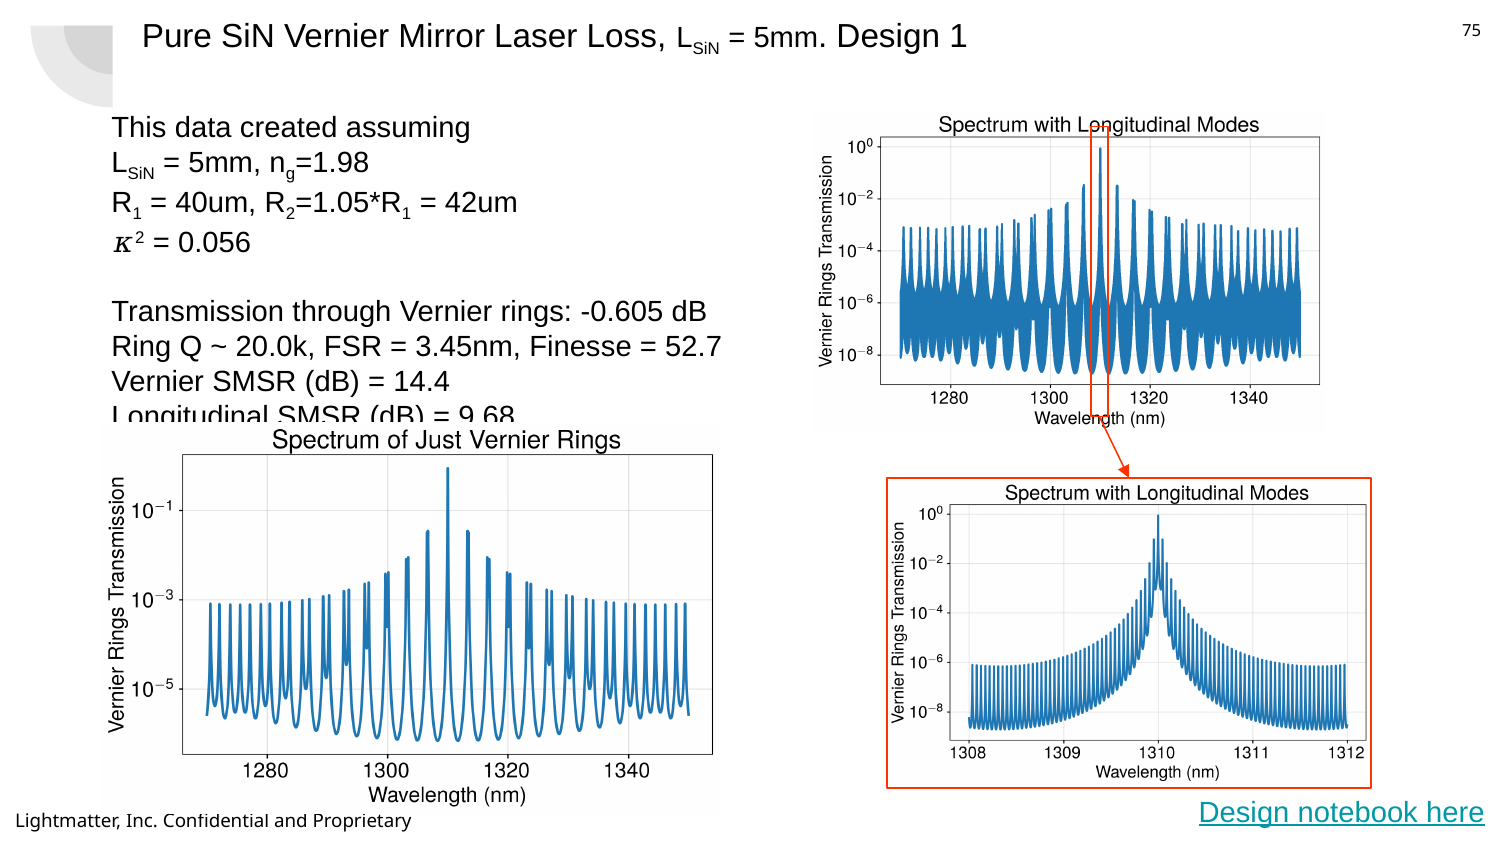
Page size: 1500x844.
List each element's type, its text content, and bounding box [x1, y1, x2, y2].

picture [99, 422, 720, 814]
list This data created assuming LSiN = 5mm, ng=1.98 R1 = 40um, R2=1.05*R1 = 42um 𝜅2 = 0.056 Transmission through Vernier rings: -0.605 dB Ring Q ~ 20.0k, FSR = 3.45nm, Finesse = 52.7 Vernier SMSR (dB) = 14.4 Longitudinal SMSR (dB) = 9.68 [96, 93, 750, 404]
picture [884, 479, 1372, 787]
text_box Design notebook here [1056, 778, 1500, 843]
picture [812, 109, 1326, 434]
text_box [1099, 416, 1130, 479]
title Pure SiN Vernier Mirror Laser Loss, LSiN = 5mm. Design 1 [126, 0, 1281, 73]
